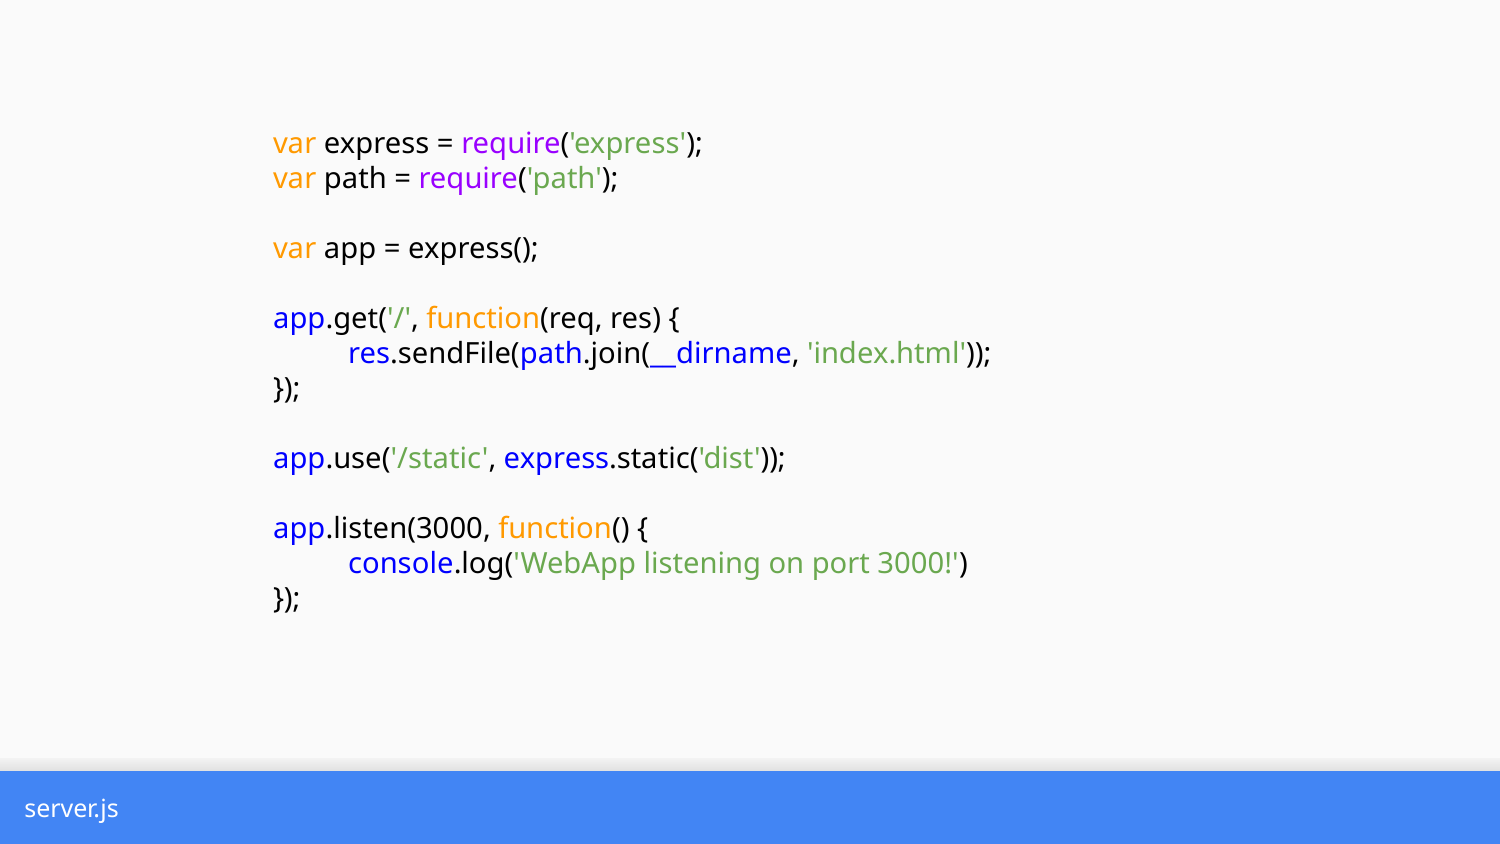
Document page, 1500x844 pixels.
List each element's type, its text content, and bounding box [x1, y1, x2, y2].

text_box var express = require('express'); var path = require('path'); var app = express(); app.get('/', function(req, res) { res.sendFile(path.join(__dirname, 'index.html')); }); app.use('/static', express.static('dist')); app.listen(3000, function() { console.log('WebApp listening on port 3000!') }); [258, 109, 1242, 635]
list server.js [9, 770, 1385, 844]
